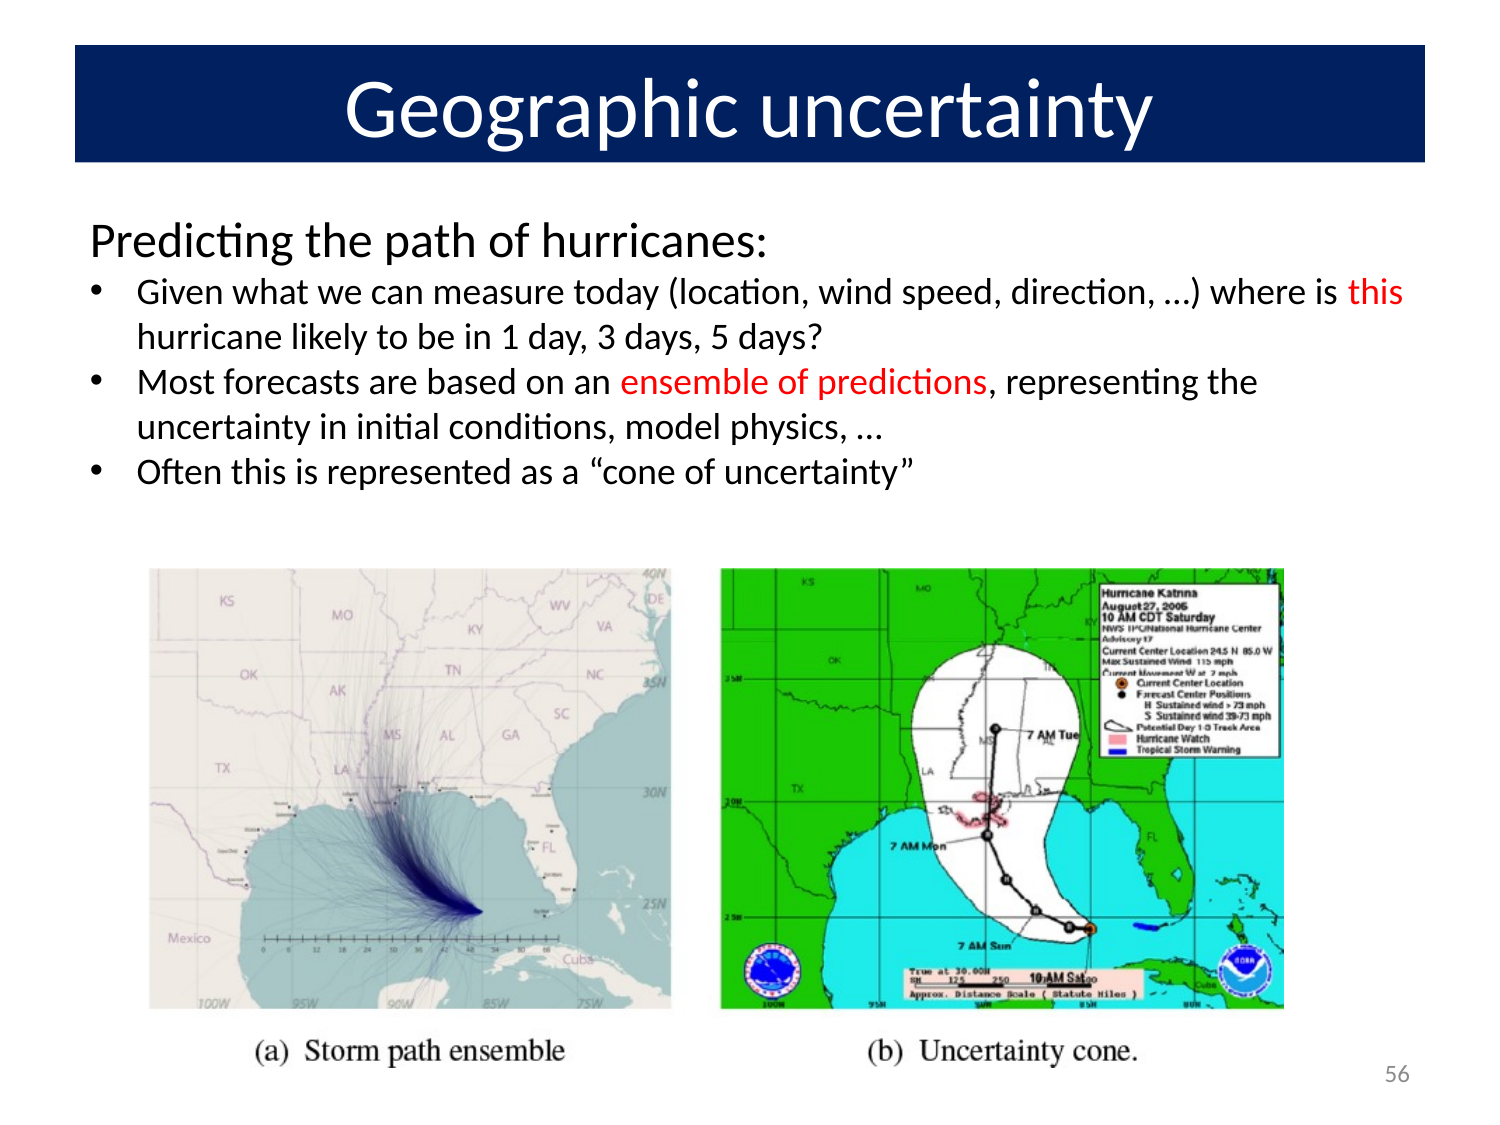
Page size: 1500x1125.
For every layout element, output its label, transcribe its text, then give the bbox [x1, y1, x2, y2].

slide_number 56 [1074, 1042, 1425, 1103]
title Geographic uncertainty [75, 45, 1425, 163]
picture [147, 568, 1284, 1068]
text_box Predicting the path of hurricanes: Given what we can measure today (location, wind speed, direction, …) where is this hurricane likely to be in 1 day, 3 days, 5 days? Most forecasts are based on an ensemble of predictions, representing the uncertainty in initial conditions, model physics, … Often this is represented as a “cone of uncertainty” [74, 199, 1425, 500]
